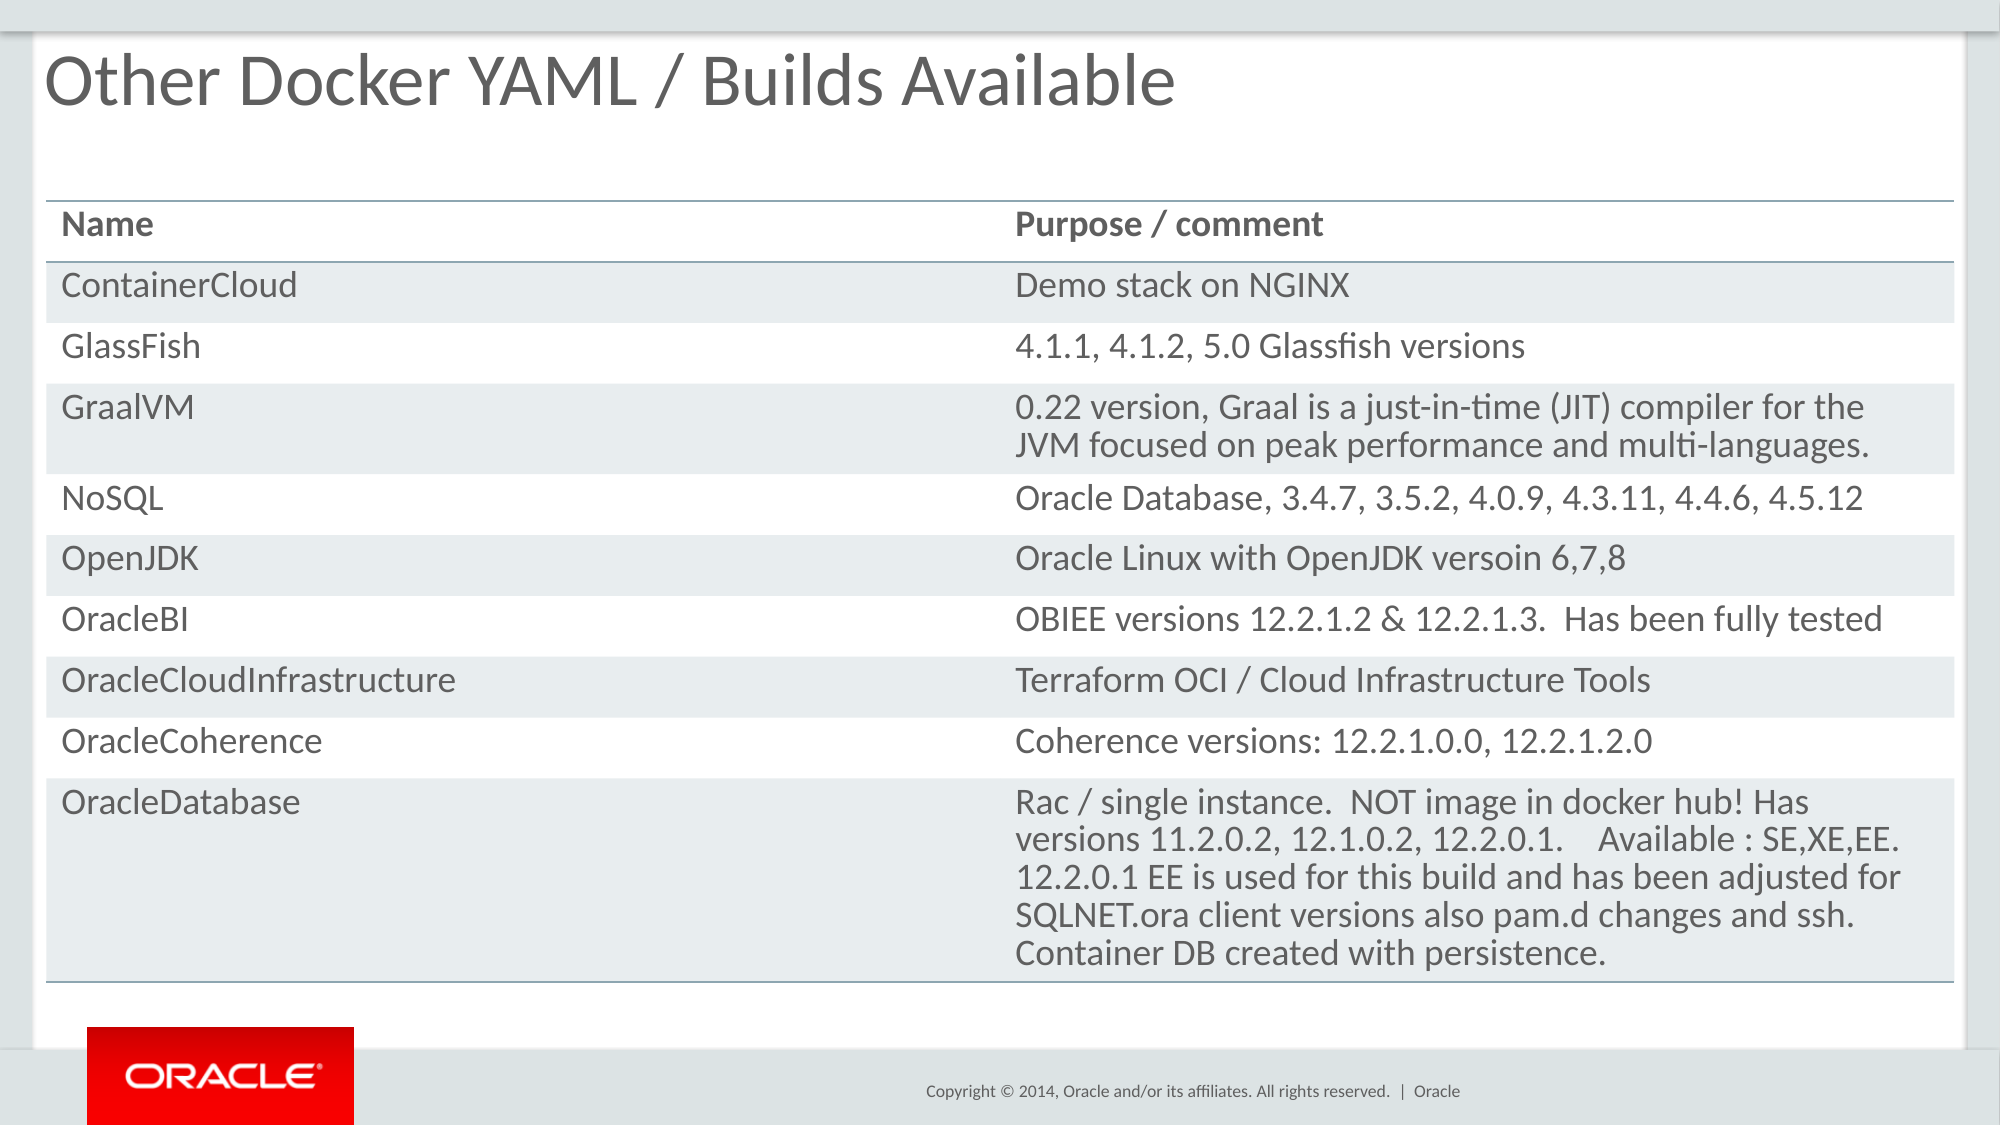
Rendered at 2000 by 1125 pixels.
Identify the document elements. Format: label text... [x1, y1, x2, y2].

footer Oracle [1414, 1075, 1865, 1106]
table_header Purpose / comment [1000, 202, 1954, 261]
table_cell GlassFish [46, 323, 1000, 384]
table_cell Demo stack on NGINX [1000, 263, 1954, 323]
table_cell Rac / single instance. NOT image in docker hub! Has versions 11.2.0.2, 12.1.0.2, 12.2.0.1. Available : SE,XE,EE. 12.2.0.1 EE is used for this build and has been adjusted for SQLNET.ora client versions also pam.d changes and ssh. Container DB created with persistence. [1000, 778, 1954, 981]
table_cell 0.22 version, Graal is a just-in-time (JIT) compiler for the JVM focused on peak performance and multi-languages. [1000, 384, 1954, 474]
table_cell NoSQL [46, 474, 1000, 535]
table_cell OracleBI [46, 596, 1000, 657]
table_cell OpenJDK [46, 535, 1000, 596]
table_cell Oracle Linux with OpenJDK versoin 6,7,8 [1000, 535, 1954, 596]
table_cell Coherence versions: 12.2.1.0.0, 12.2.1.2.0 [1000, 718, 1954, 778]
table_cell OracleDatabase [46, 778, 1000, 981]
table_cell OBIEE versions 12.2.1.2 & 12.2.1.3. Has been fully tested [1000, 596, 1954, 657]
picture [87, 1027, 354, 1125]
table_cell Terraform OCI / Cloud Infrastructure Tools [1000, 657, 1954, 718]
table_cell 4.1.1, 4.1.2, 5.0 Glassfish versions [1000, 323, 1954, 384]
table_header Name [46, 202, 1000, 261]
table_cell GraalVM [46, 384, 1000, 474]
title Other Docker YAML / Builds Available [44, 30, 1870, 120]
table_cell OracleCoherence [46, 718, 1000, 778]
table_cell Oracle Database, 3.4.7, 3.5.2, 4.0.9, 4.3.11, 4.4.6, 4.5.12 [1000, 474, 1954, 535]
table_cell OracleCloudInfrastructure [46, 657, 1000, 718]
table_cell ContainerCloud [46, 263, 1000, 323]
